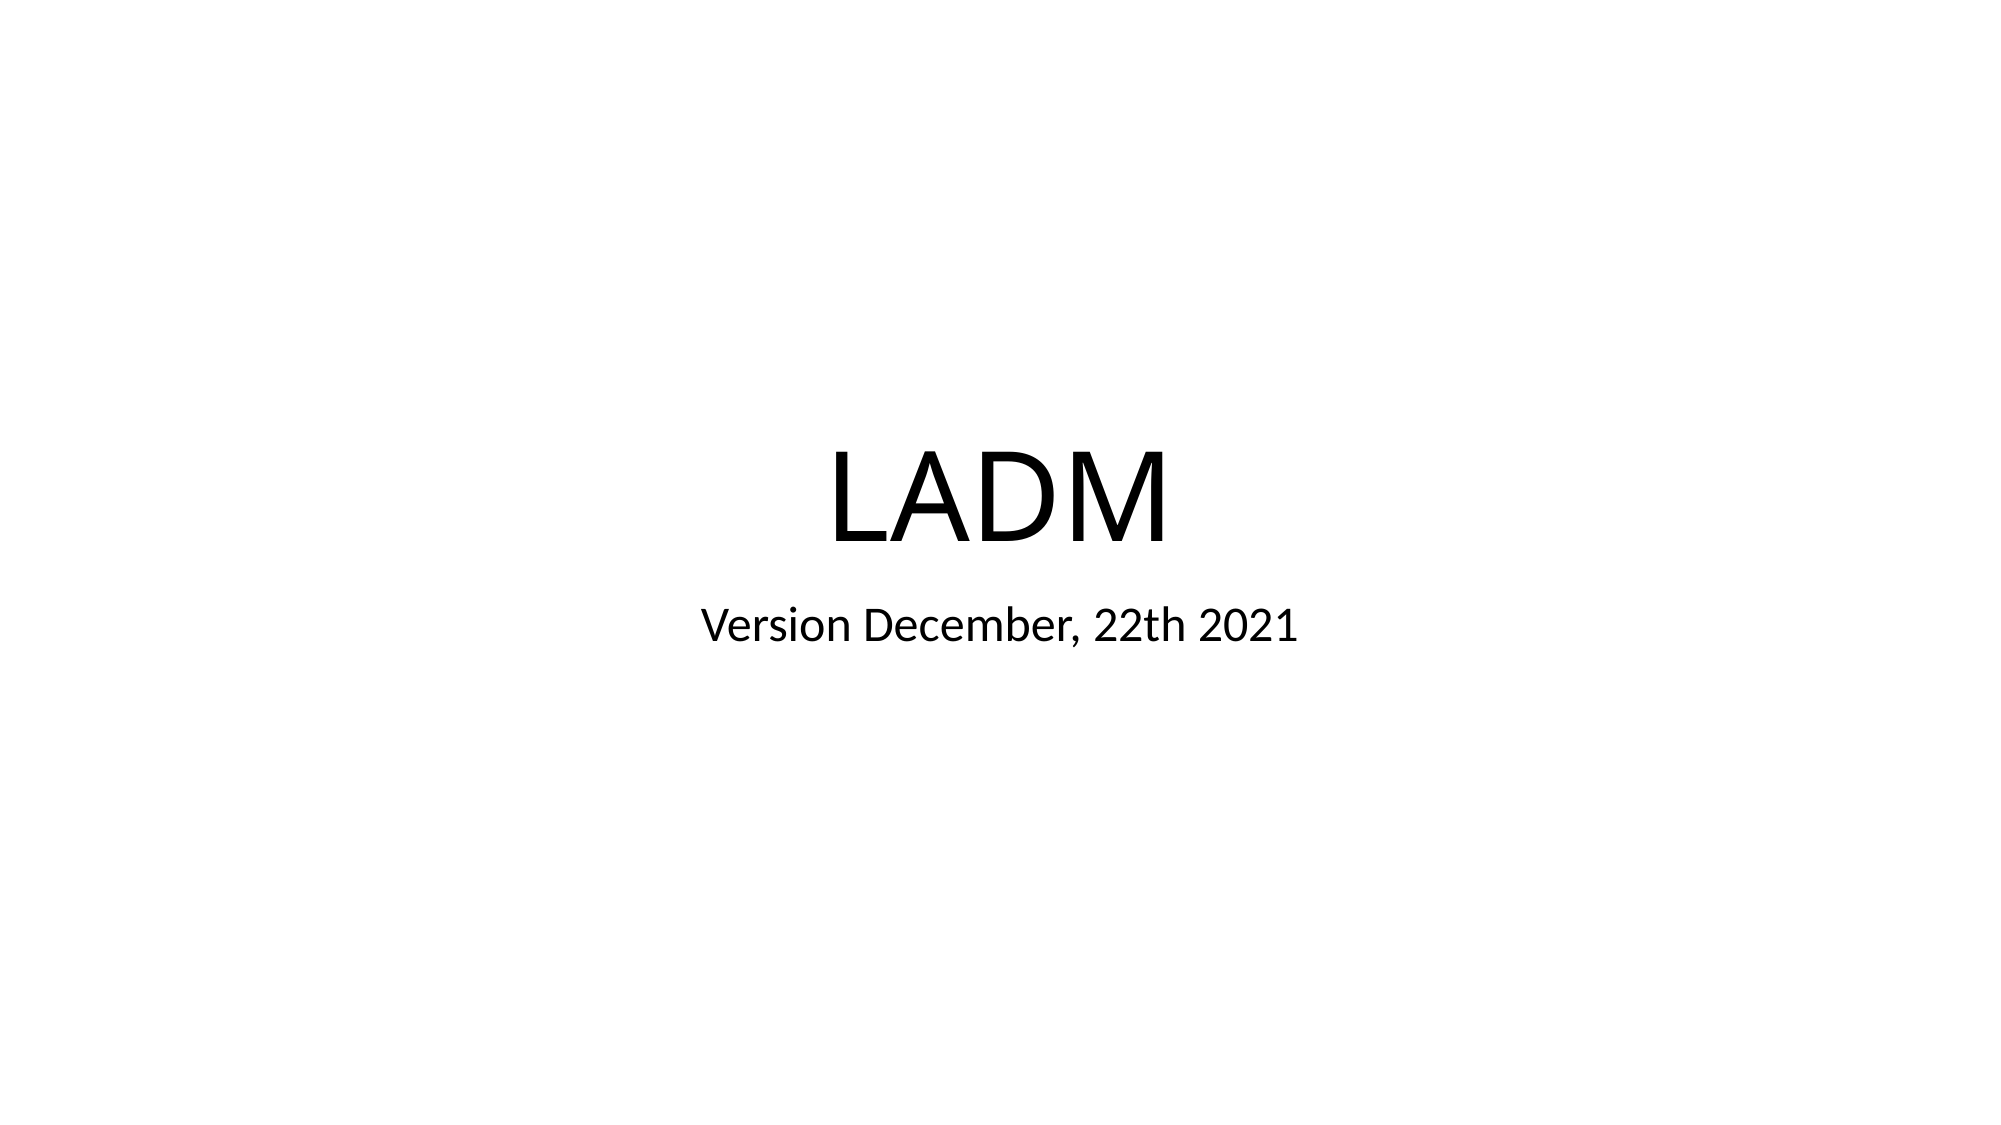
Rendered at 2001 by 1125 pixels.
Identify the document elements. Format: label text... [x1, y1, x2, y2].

subtitle Version December, 22th 2021 [249, 590, 1750, 863]
title LADM [249, 184, 1750, 576]
